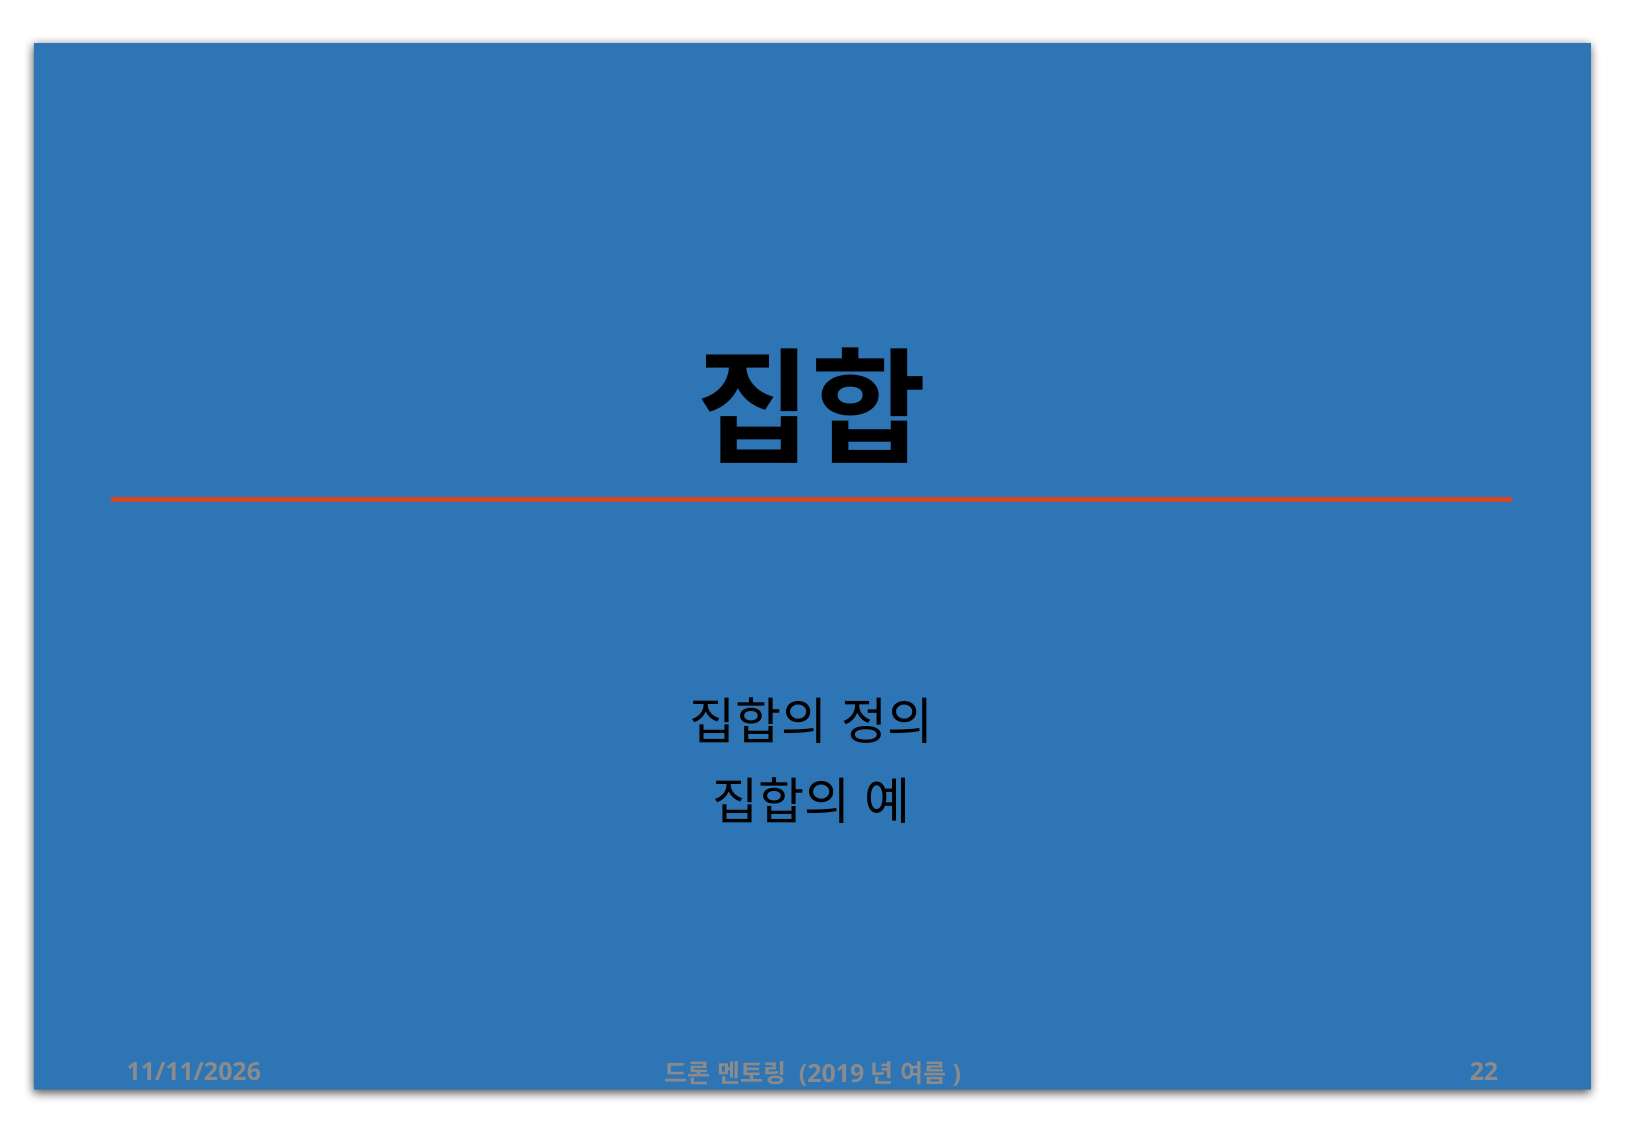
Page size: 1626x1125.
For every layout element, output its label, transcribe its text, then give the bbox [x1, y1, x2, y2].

title 집합 [110, 325, 1513, 500]
slide_number 22 [1433, 1042, 1514, 1103]
footer 드론 멘토링 (2019년 여름) [538, 1042, 1087, 1103]
list 집합의 정의 집합의 예 [110, 520, 1513, 999]
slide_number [111, 1042, 303, 1103]
